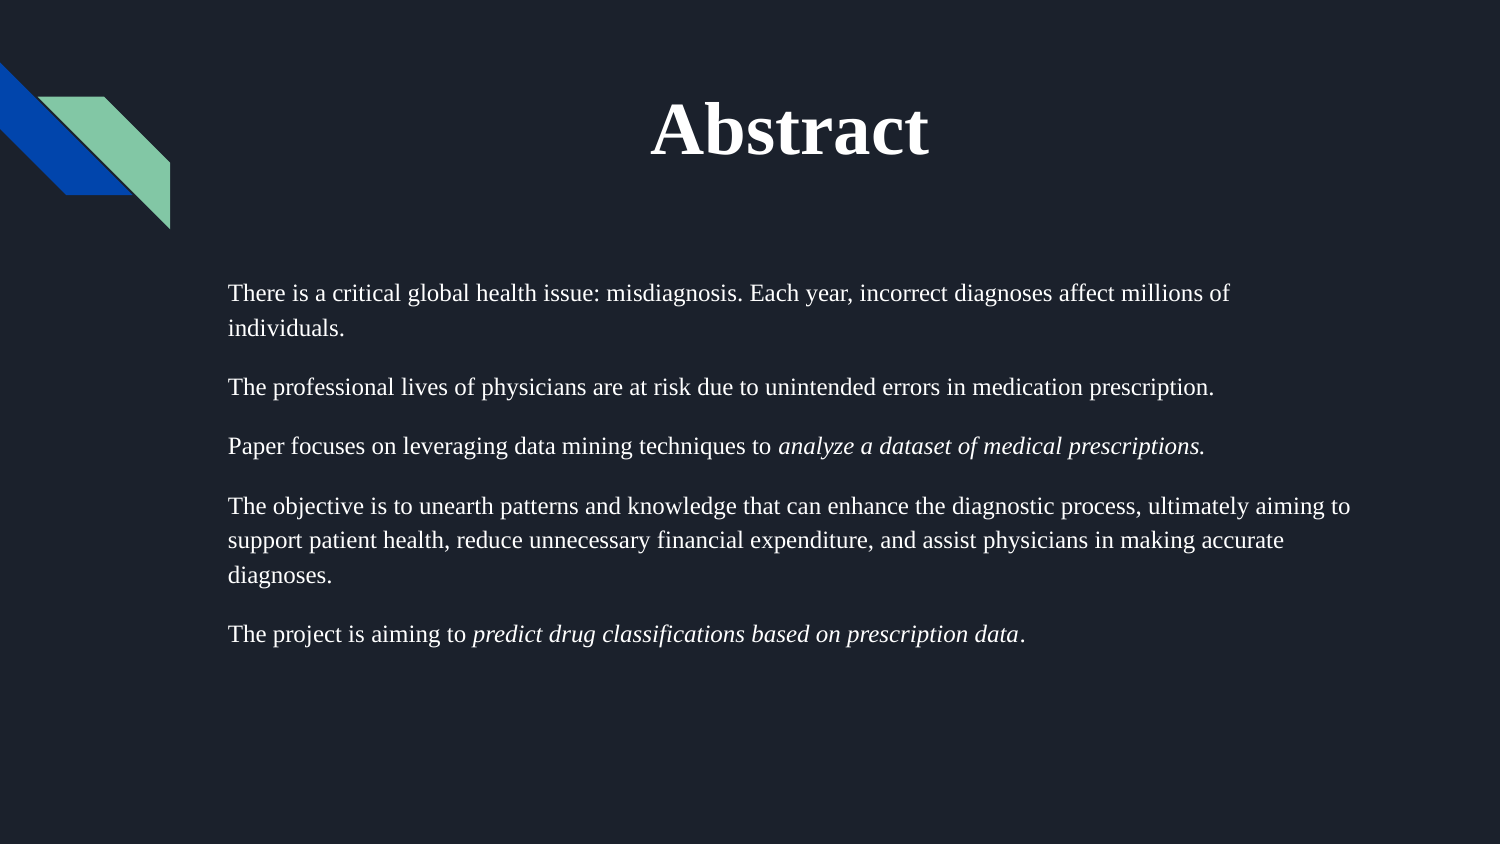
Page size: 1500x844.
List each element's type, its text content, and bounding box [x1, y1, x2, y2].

title Abstract [212, 64, 1368, 215]
list There is a critical global health issue: misdiagnosis. Each year, incorrect diagnoses affect millions of individuals. The professional lives of physicians are at risk due to unintended errors in medication prescription. Paper focuses on leveraging data mining techniques to analyze a dataset of medical prescriptions. The objective is to unearth patterns and knowledge that can enhance the diagnostic process, ultimately aiming to support patient health, reduce unnecessary financial expenditure, and assist physicians in making accurate diagnoses. The project is aiming to predict drug classifications based on prescription data. [212, 257, 1368, 735]
